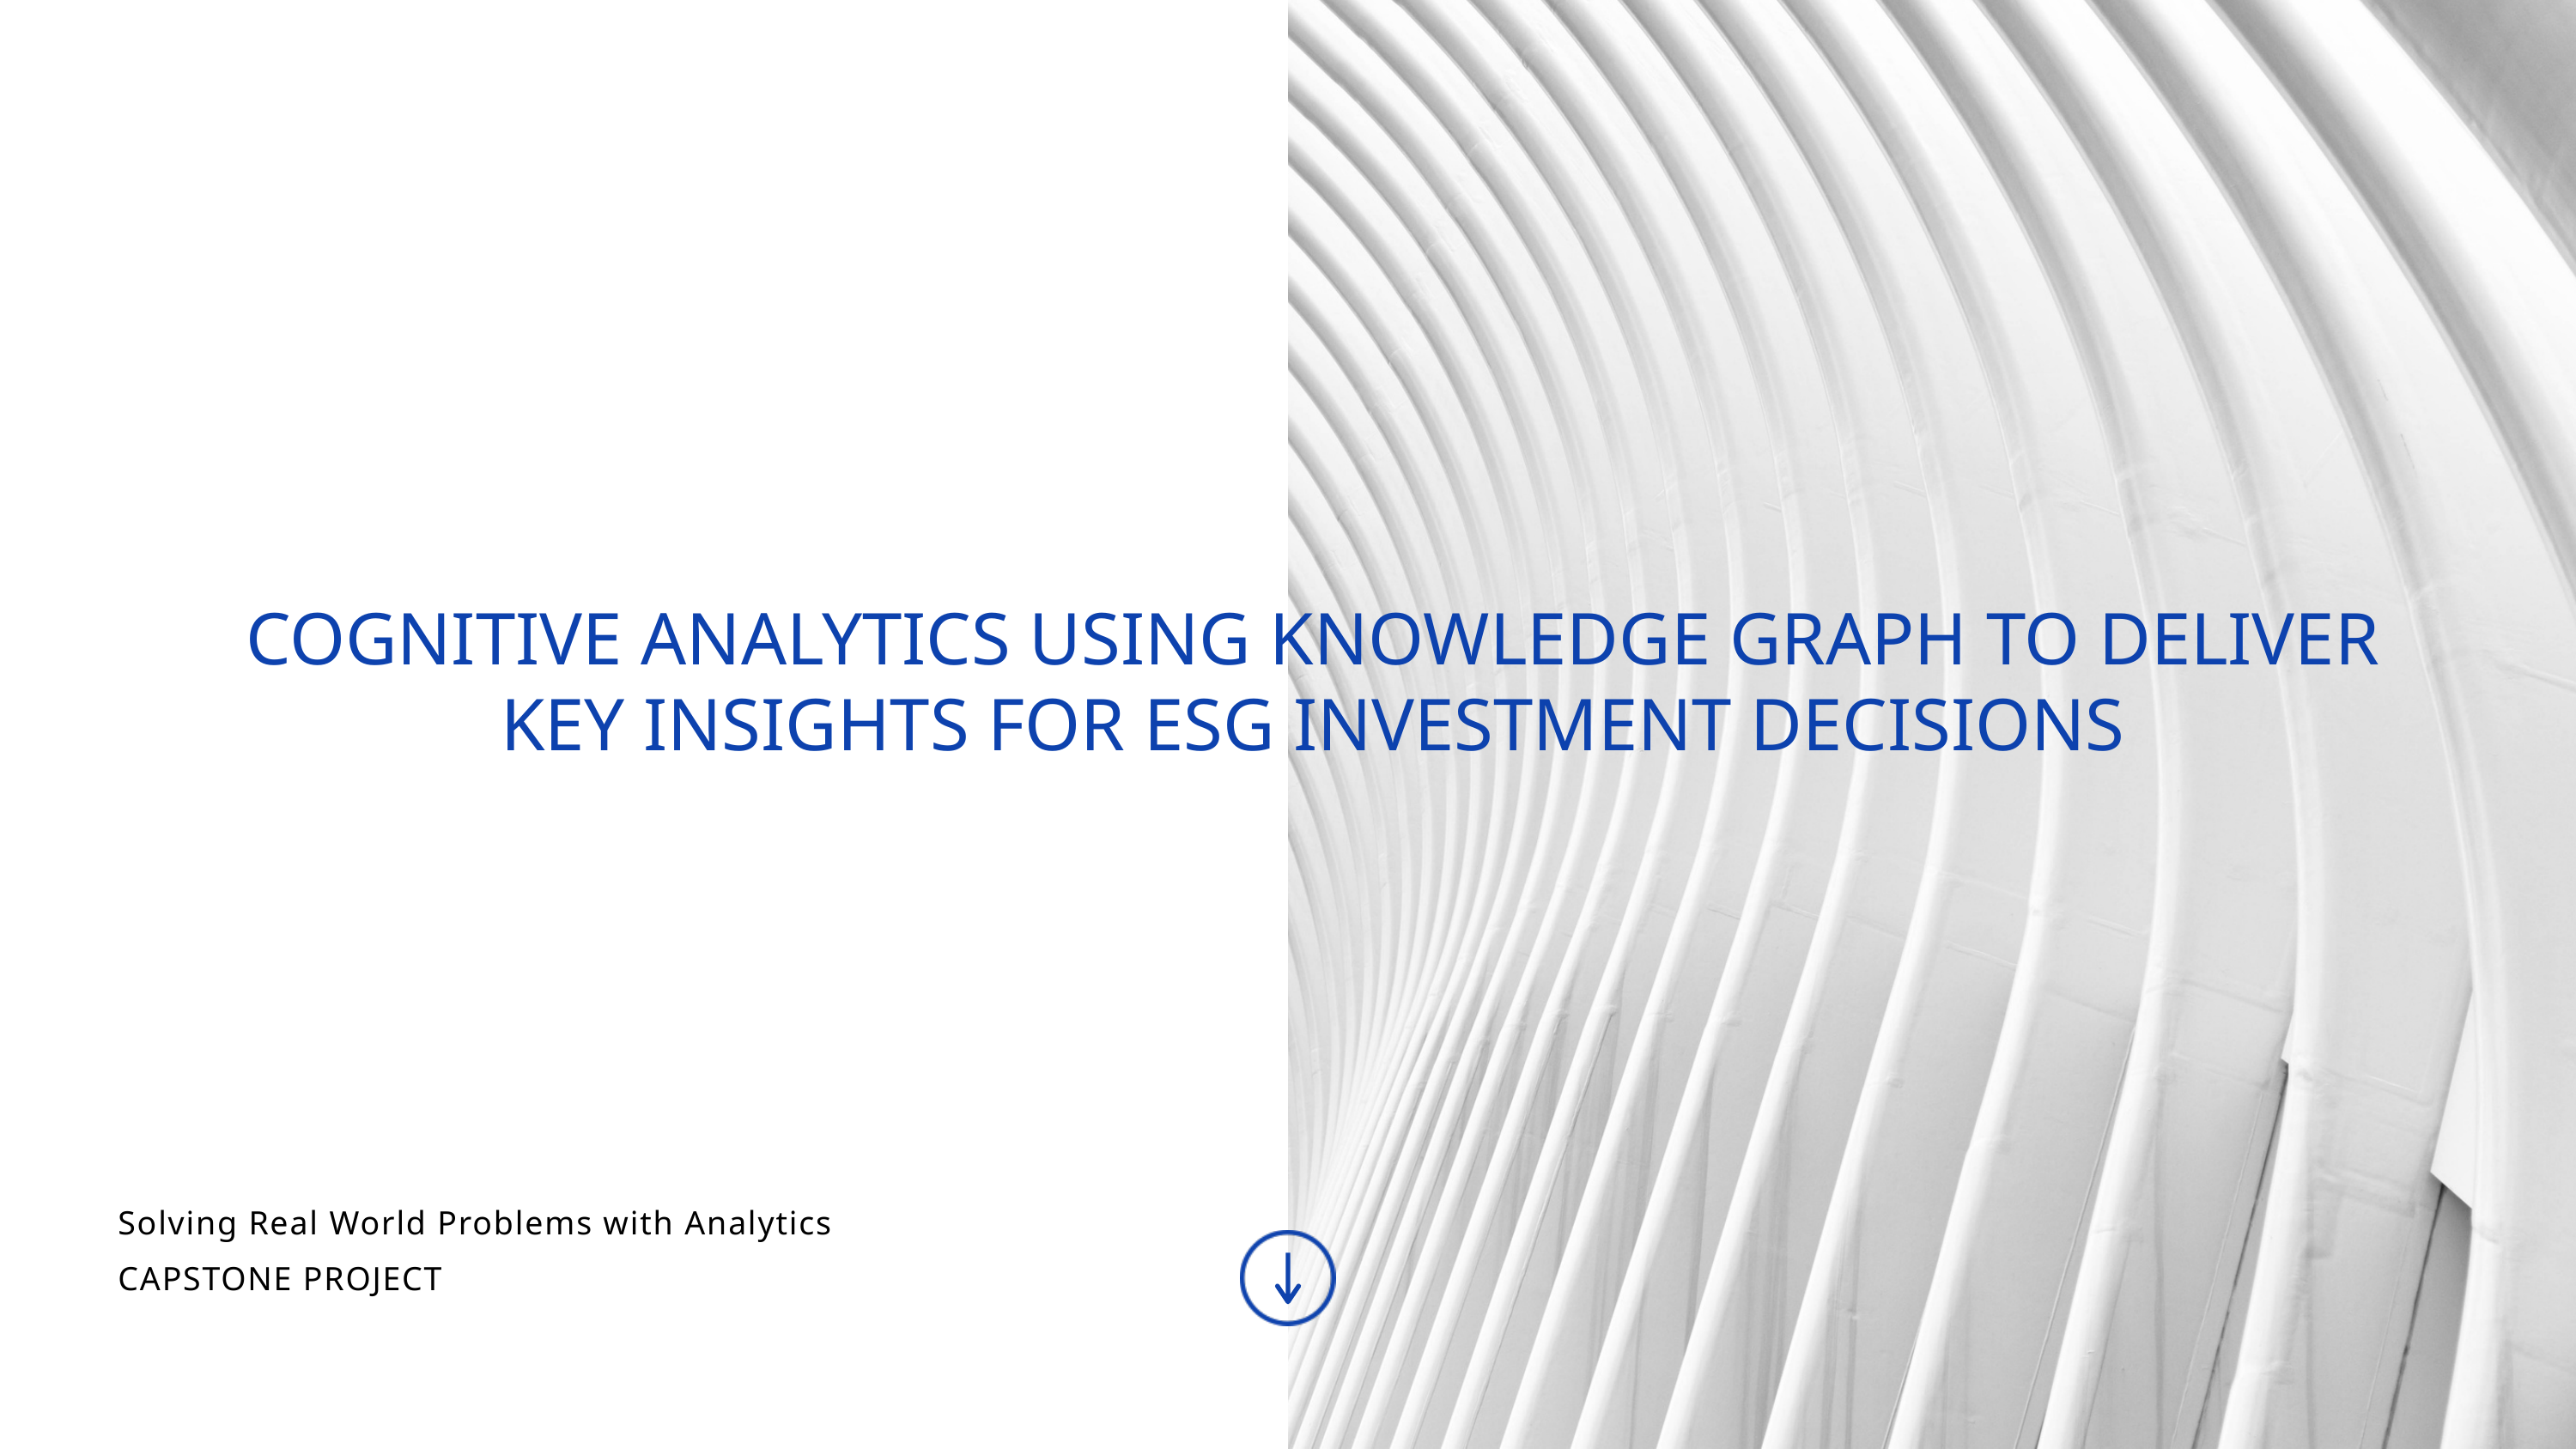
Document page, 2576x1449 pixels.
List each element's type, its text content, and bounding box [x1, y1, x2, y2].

text_box COGNITIVE ANALYTICS USING KNOWLEDGE GRAPH TO DELIVER KEY INSIGHTS FOR ESG INVESTMENT DECISIONS [217, 592, 1283, 765]
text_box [1240, 1230, 1336, 1326]
text_box Solving Real World Problems with Analytics [118, 1196, 1077, 1242]
picture [1287, 0, 2576, 1449]
text_box CAPSTONE PROJECT [118, 1252, 1031, 1297]
